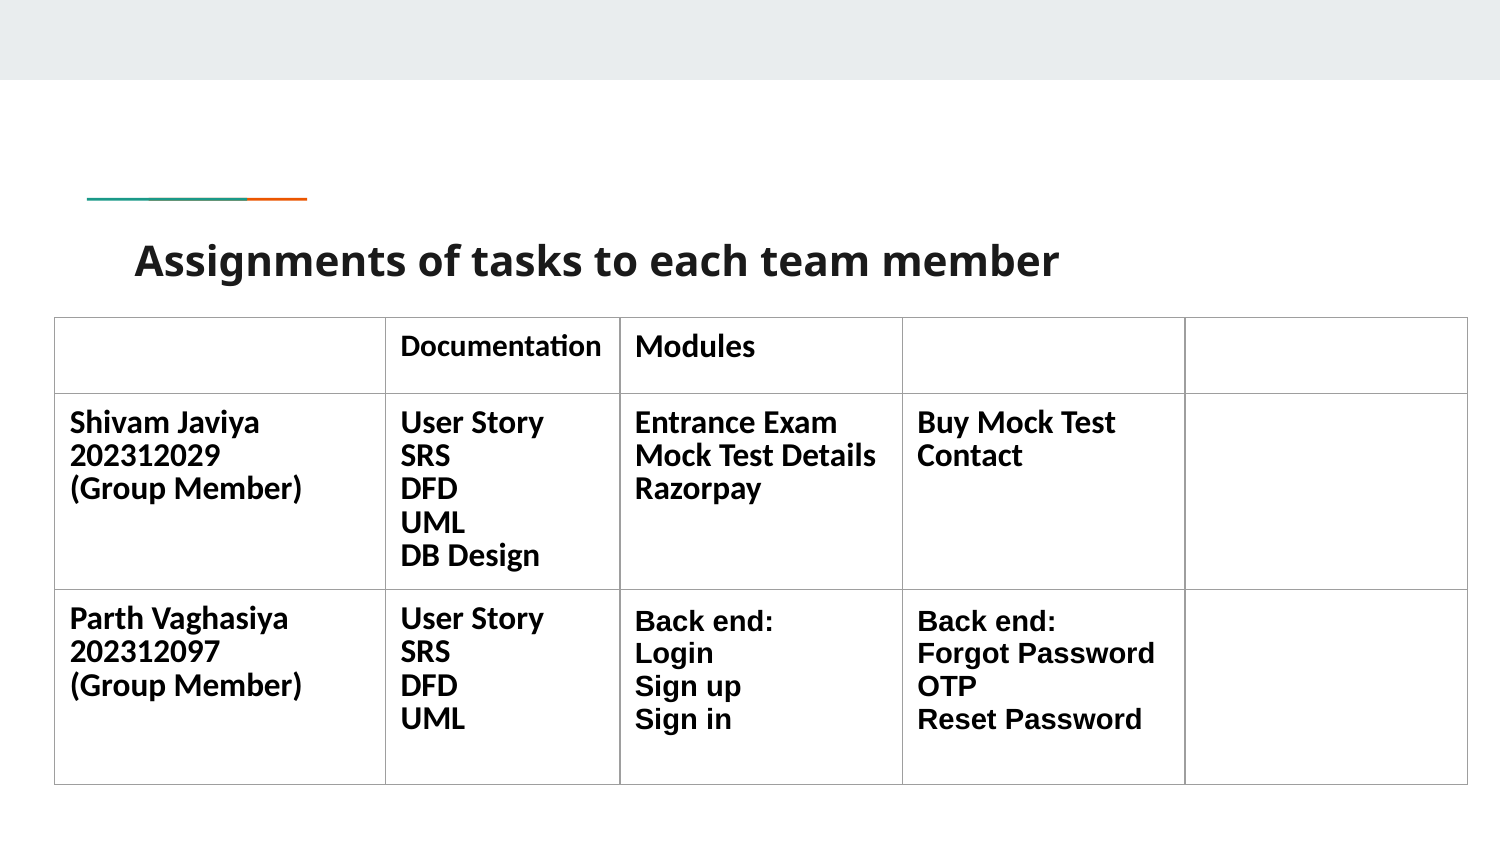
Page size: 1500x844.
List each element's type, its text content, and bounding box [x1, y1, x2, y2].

table_header Modules [621, 318, 902, 393]
table_cell User Story SRS DFD UML DB Design [386, 394, 619, 589]
table_cell User Story SRS DFD UML [386, 590, 619, 784]
table_cell [1186, 590, 1467, 784]
table_cell Back end: Login Sign up Sign in [621, 590, 902, 784]
table_header Documentation [386, 318, 619, 393]
table_header [903, 318, 1184, 393]
table_cell Entrance Exam Mock Test Details Razorpay [621, 394, 902, 589]
table_cell Back end: Forgot Password OTP Reset Password [903, 590, 1184, 784]
title Assignments of tasks to each team member [119, 216, 1381, 305]
table_cell Parth Vaghasiya 202312097 (Group Member) [55, 590, 385, 784]
table_header [55, 318, 385, 393]
table_cell [1186, 394, 1467, 589]
table_cell Buy Mock Test Contact [903, 394, 1184, 589]
table_cell Shivam Javiya 202312029 (Group Member) [55, 394, 385, 589]
table_header [1186, 318, 1467, 393]
